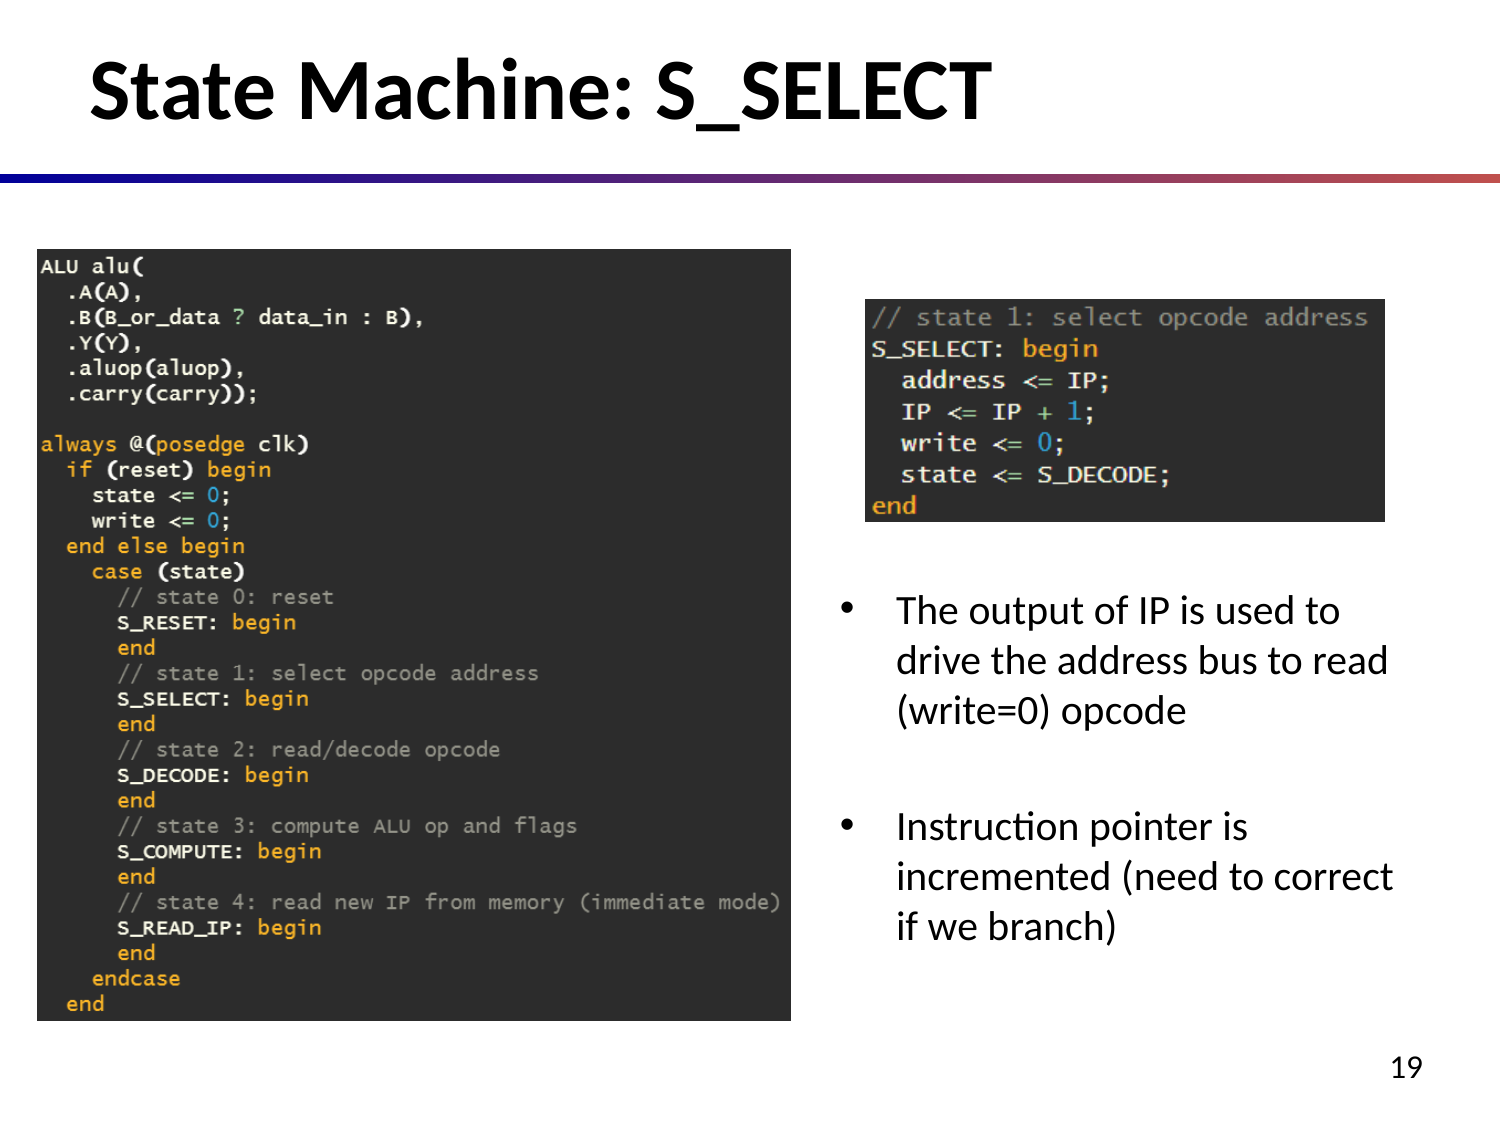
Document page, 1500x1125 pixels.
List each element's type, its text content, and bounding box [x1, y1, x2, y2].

list The output of IP is used to drive the address bus to read (write=0) opcode Instruction pointer is incremented (need to correct if we branch) [825, 575, 1425, 1000]
title State Machine: S_SELECT [75, 24, 1438, 150]
picture [37, 249, 791, 1021]
picture [865, 299, 1385, 523]
